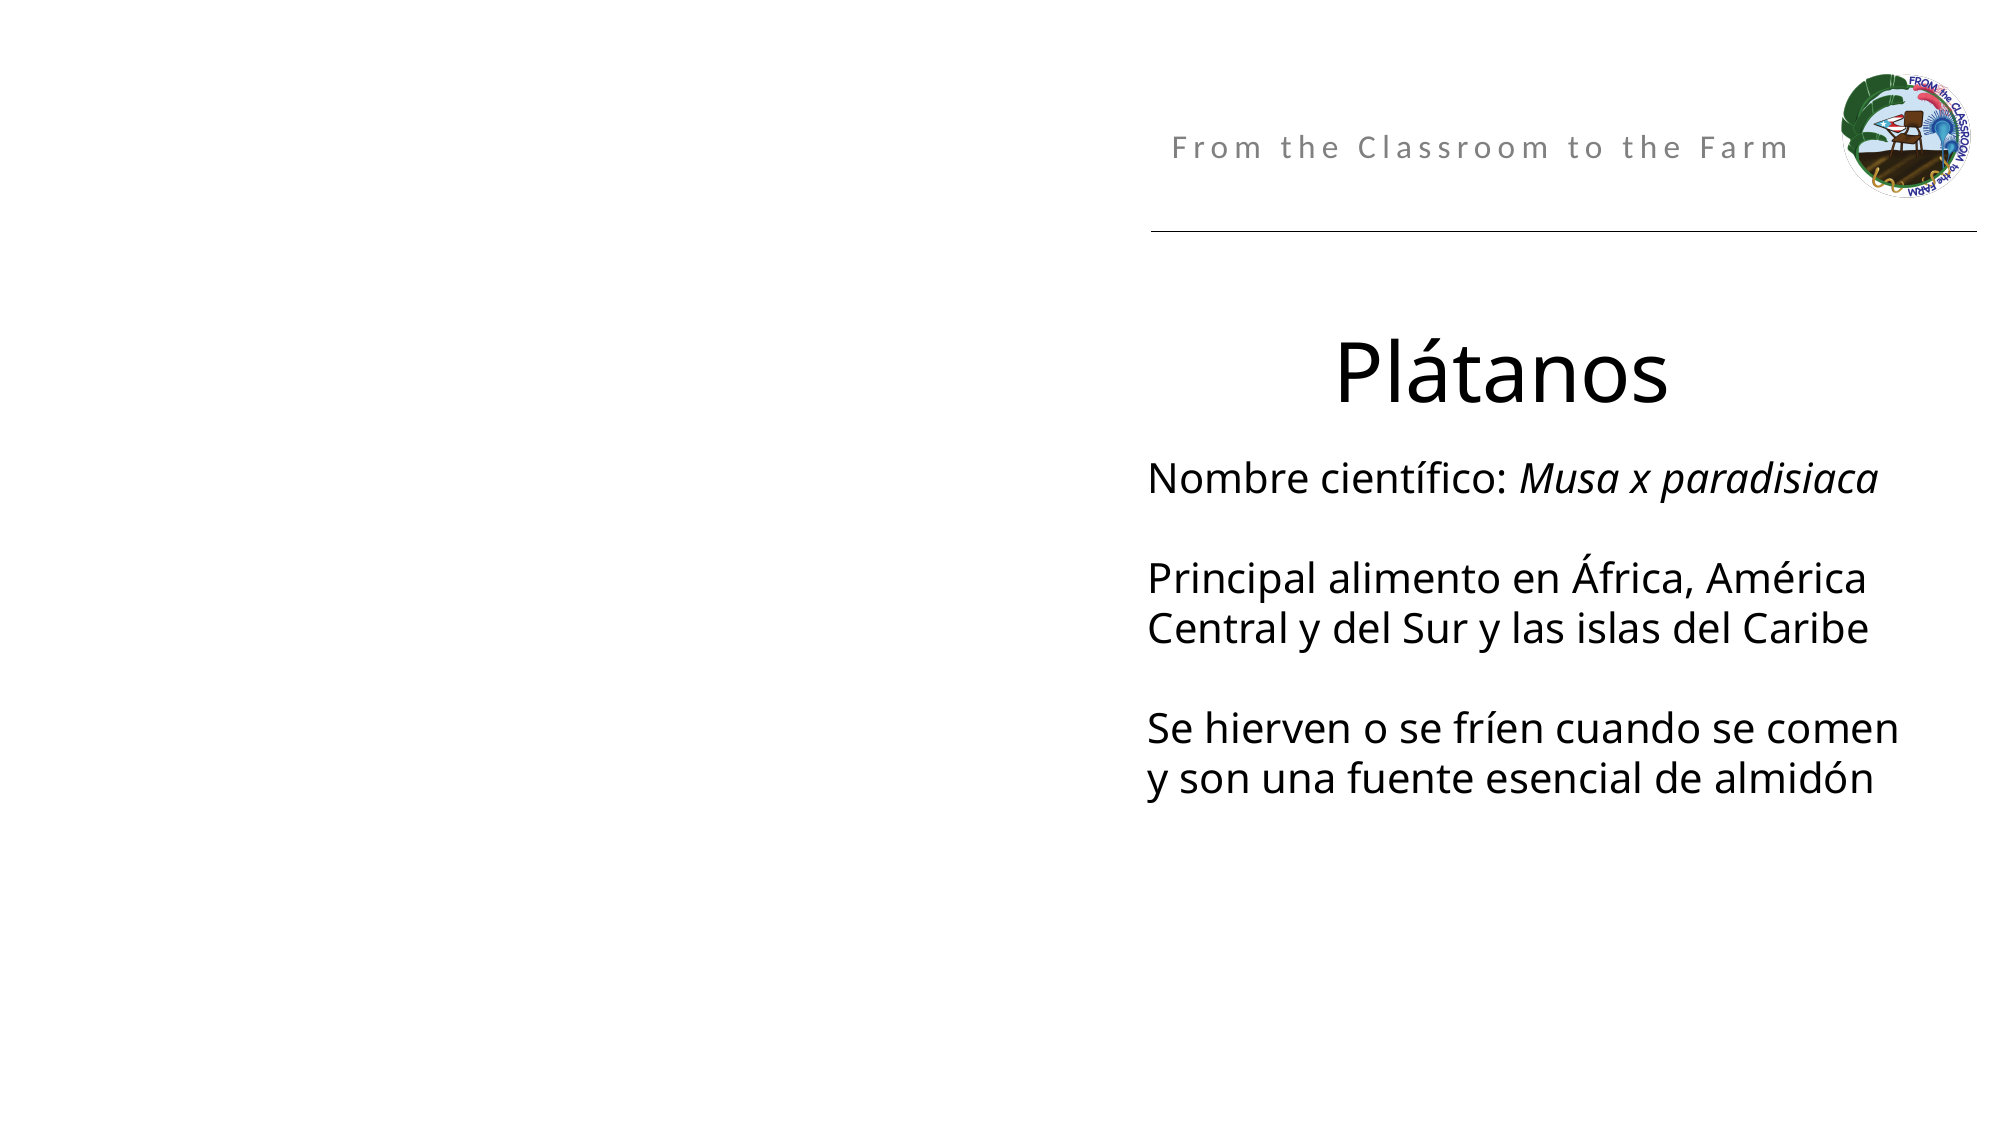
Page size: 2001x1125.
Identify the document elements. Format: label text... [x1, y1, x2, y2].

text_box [1150, 58, 2000, 416]
text_box Nombre científico: Musa x paradisiaca Principal alimento en África, América Central y del Sur y las islas del Caribe Se hierven o se fríen cuando se comen y son una fuente esencial de almidón [1133, 444, 1944, 810]
